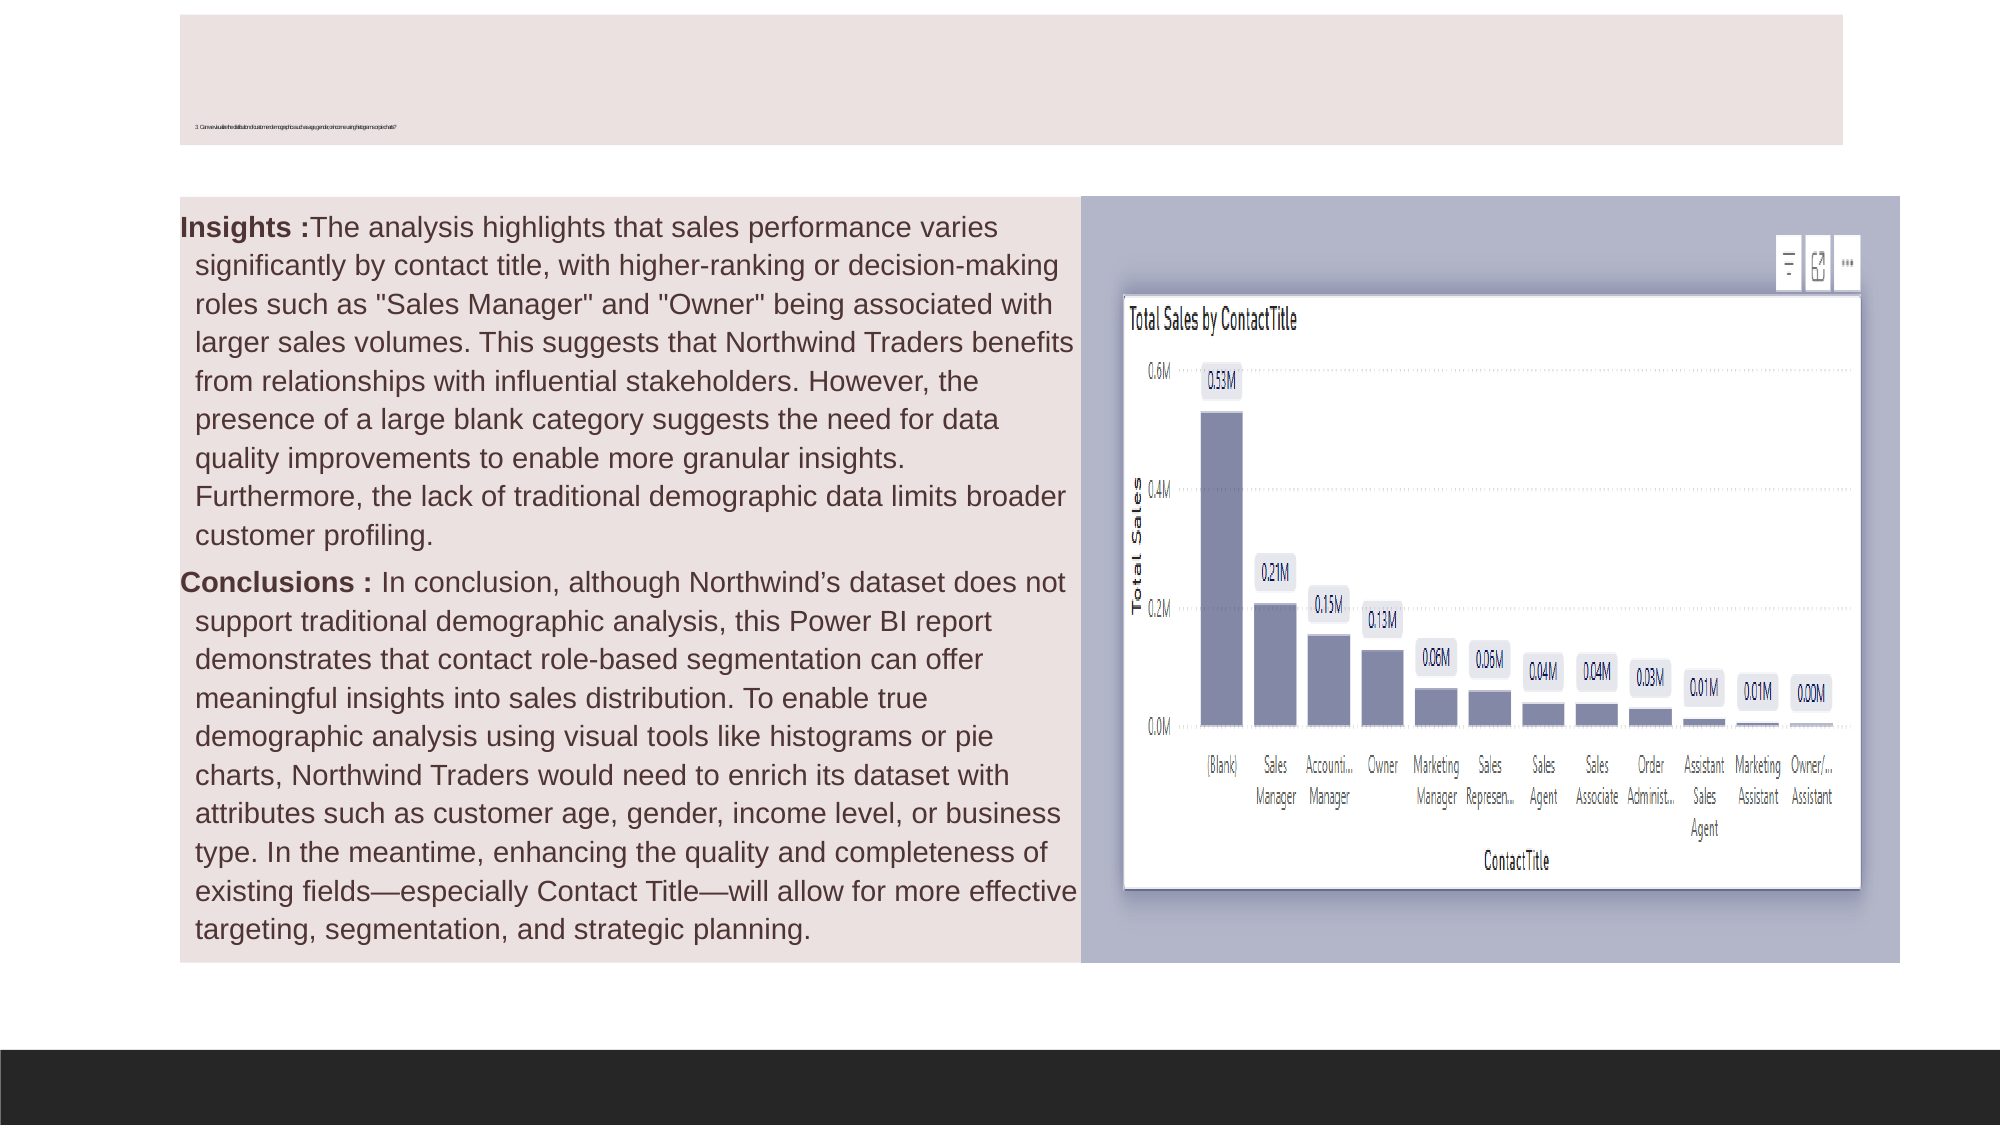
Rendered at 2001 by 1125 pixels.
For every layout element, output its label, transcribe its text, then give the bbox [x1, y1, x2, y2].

list Insights :The analysis highlights that sales performance varies significantly by contact title, with higher-ranking or decision-making roles such as "Sales Manager" and "Owner" being associated with larger sales volumes. This suggests that Northwind Traders benefits from relationships with influential stakeholders. However, the presence of a large blank category suggests the need for data quality improvements to enable more granular insights. Furthermore, the lack of traditional demographic data limits broader customer profiling. Conclusions : In conclusion, although Northwind’s dataset does not support traditional demographic analysis, this Power BI report demonstrates that contact role-based segmentation can offer meaningful insights into sales distribution. To enable true demographic analysis using visual tools like histograms or pie charts, Northwind Traders would need to enrich its dataset with attributes such as customer age, gender, income level, or business type. In the meantime, enhancing the quality and completeness of existing fields—especially Contact Title—will allow for more effective targeting, segmentation, and strategic planning. [180, 196, 1080, 963]
title 3. Can we visualize the distribution of customer demographics such as age, gender, or income using histograms or pie charts? [180, 14, 1843, 146]
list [1081, 196, 1901, 964]
